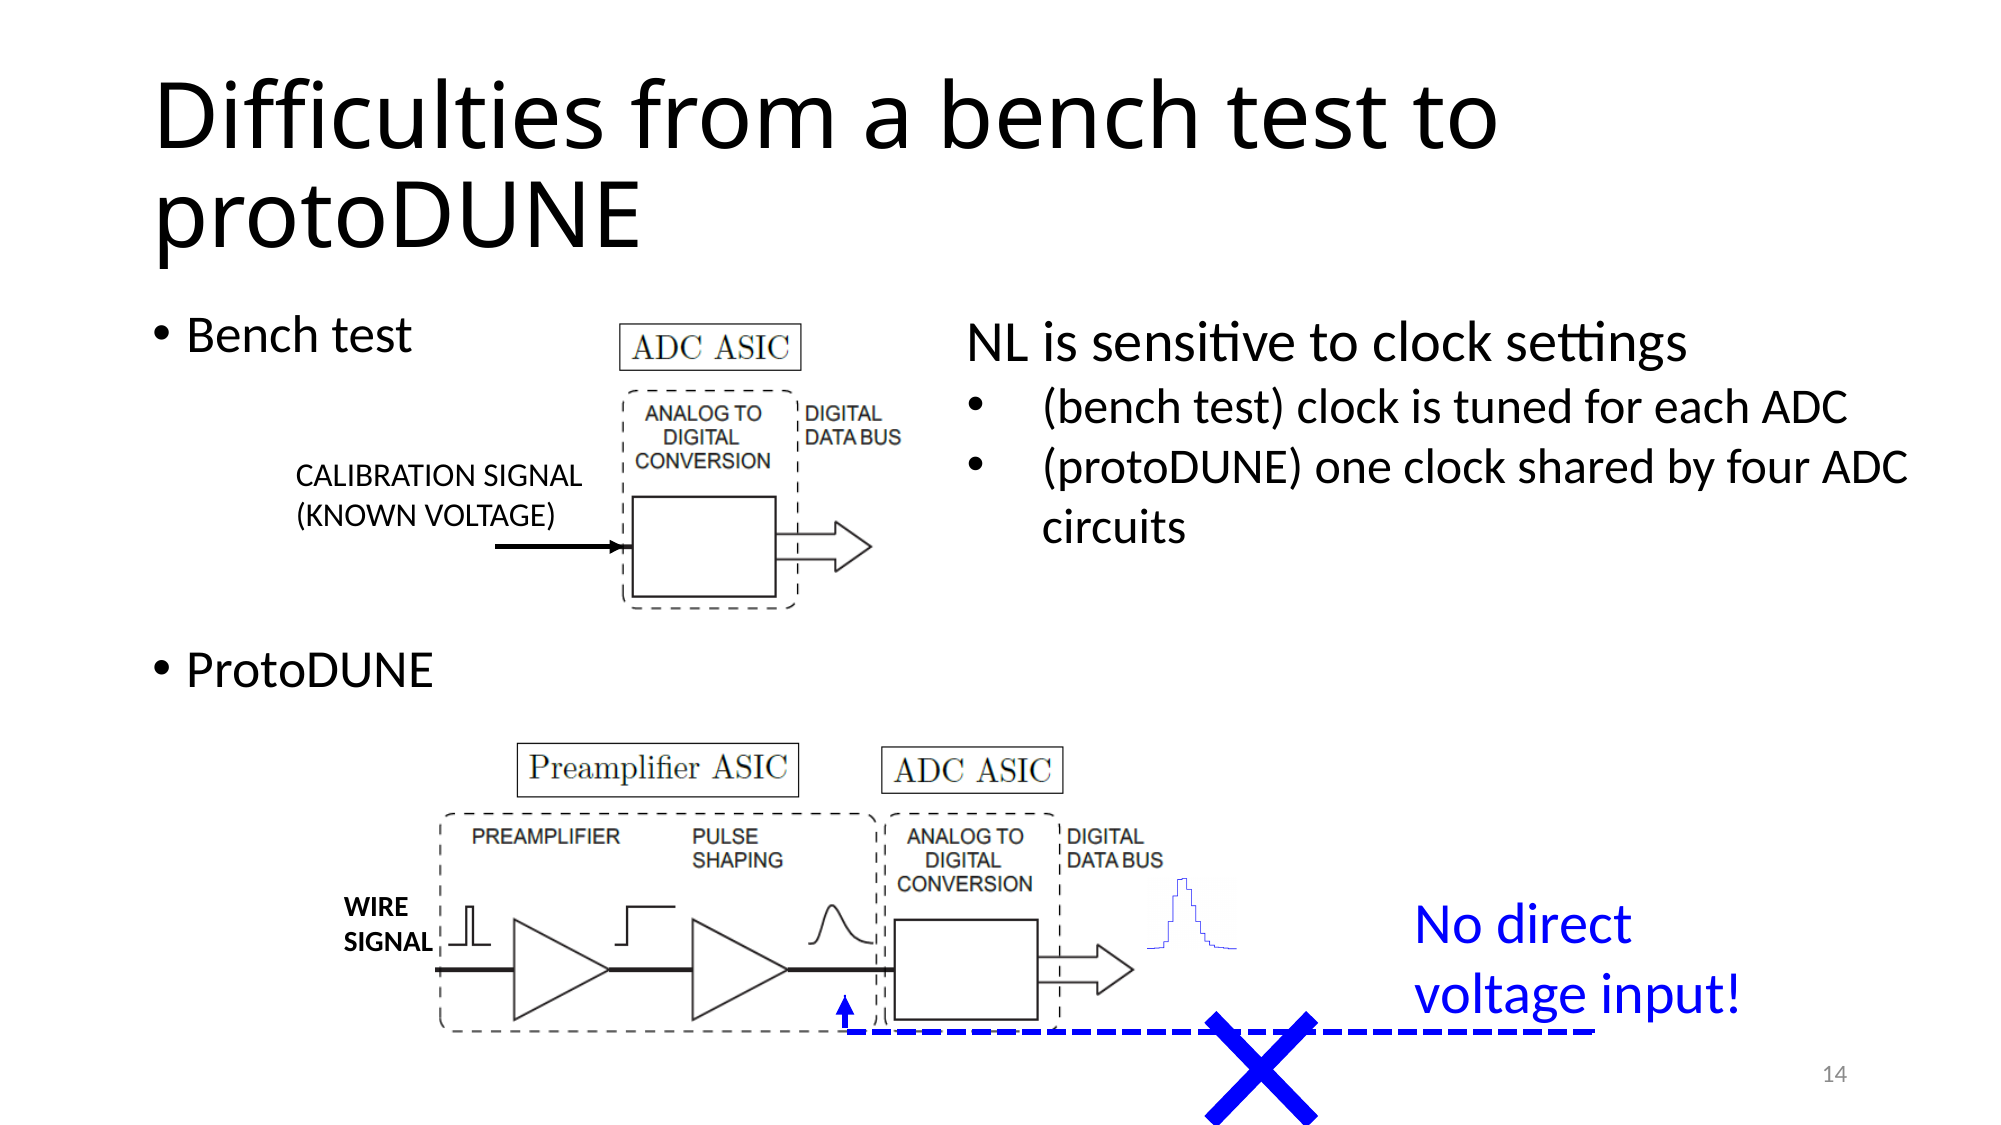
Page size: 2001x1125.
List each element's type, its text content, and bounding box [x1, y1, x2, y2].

text_box [1238, 1009, 1320, 1125]
text_box ProtoDUNE [137, 633, 1863, 707]
list Bench test [137, 299, 952, 373]
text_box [281, 304, 914, 628]
text_box No direct voltage input! [1400, 877, 1784, 1033]
title Difficulties from a bench test to protoDUNE [137, 59, 1863, 278]
text_box NL is sensitive to clock settings (bench test) clock is tuned for each ADC (protoDUNE) one clock shared by four ADC circuits [952, 295, 1939, 561]
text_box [1199, 641, 1238, 1125]
slide_number 14 [1412, 1042, 1863, 1103]
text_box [328, 727, 1199, 1051]
